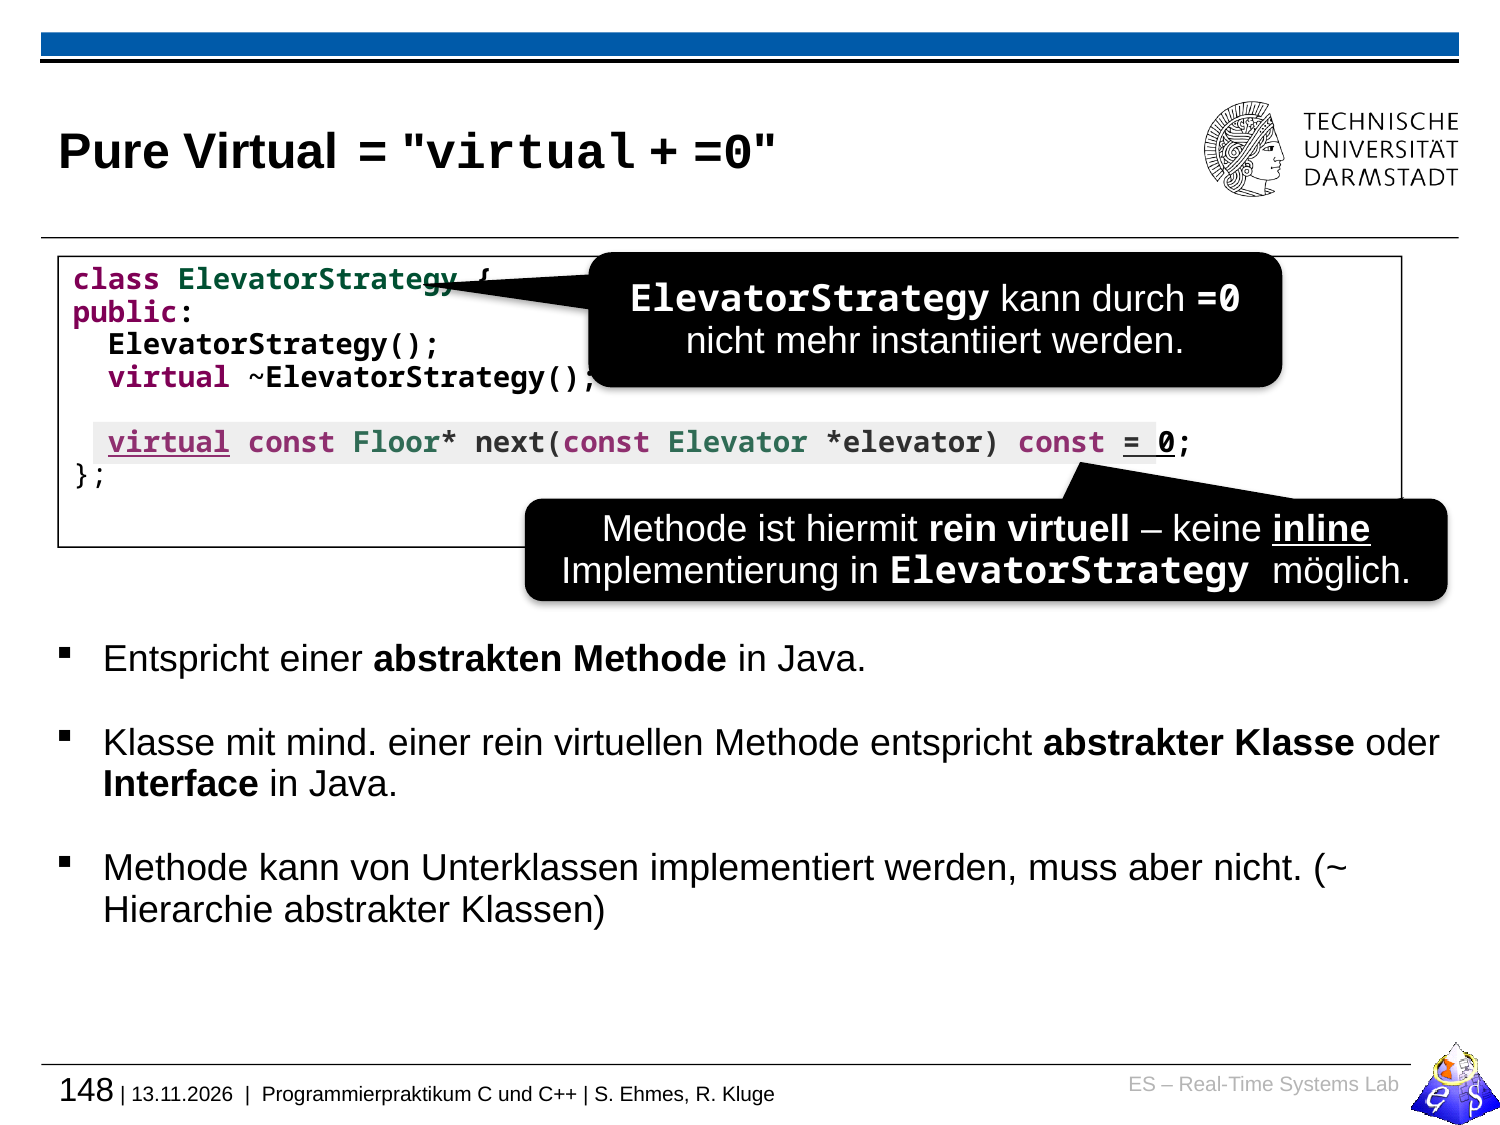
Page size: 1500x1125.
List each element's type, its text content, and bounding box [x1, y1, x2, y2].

picture [1411, 1041, 1500, 1125]
text_box [93, 421, 1157, 464]
text_box Entspricht einer abstrakten Methode in Java. Klasse mit mind. einer rein virtuellen Methode entspricht abstrakter Klasse oder Interface in Java. Methode kann von Unterklassen implementiert werden, muss aber nicht. (~ Hierarchie abstrakter Klassen) [41, 630, 1459, 938]
text_box Methode ist hiermit rein virtuell – keine inline Implementierung in ElevatorStrategy möglich. [524, 461, 1448, 602]
picture [1187, 84, 1483, 214]
text_box ElevatorStrategy kann durch =0 nicht mehr instantiiert werden. [423, 252, 1283, 388]
title Pure Virtual = "virtual + =0" [58, 80, 1187, 218]
title [Exkurs] Makefiles: Motivation [426, 274, 1284, 393]
text_box class ElevatorStrategy { public: ElevatorStrategy(); virtual ~ElevatorStrategy(); virtual const Floor* next(const Elevator *elevator) const = 0; }; [58, 256, 1402, 548]
